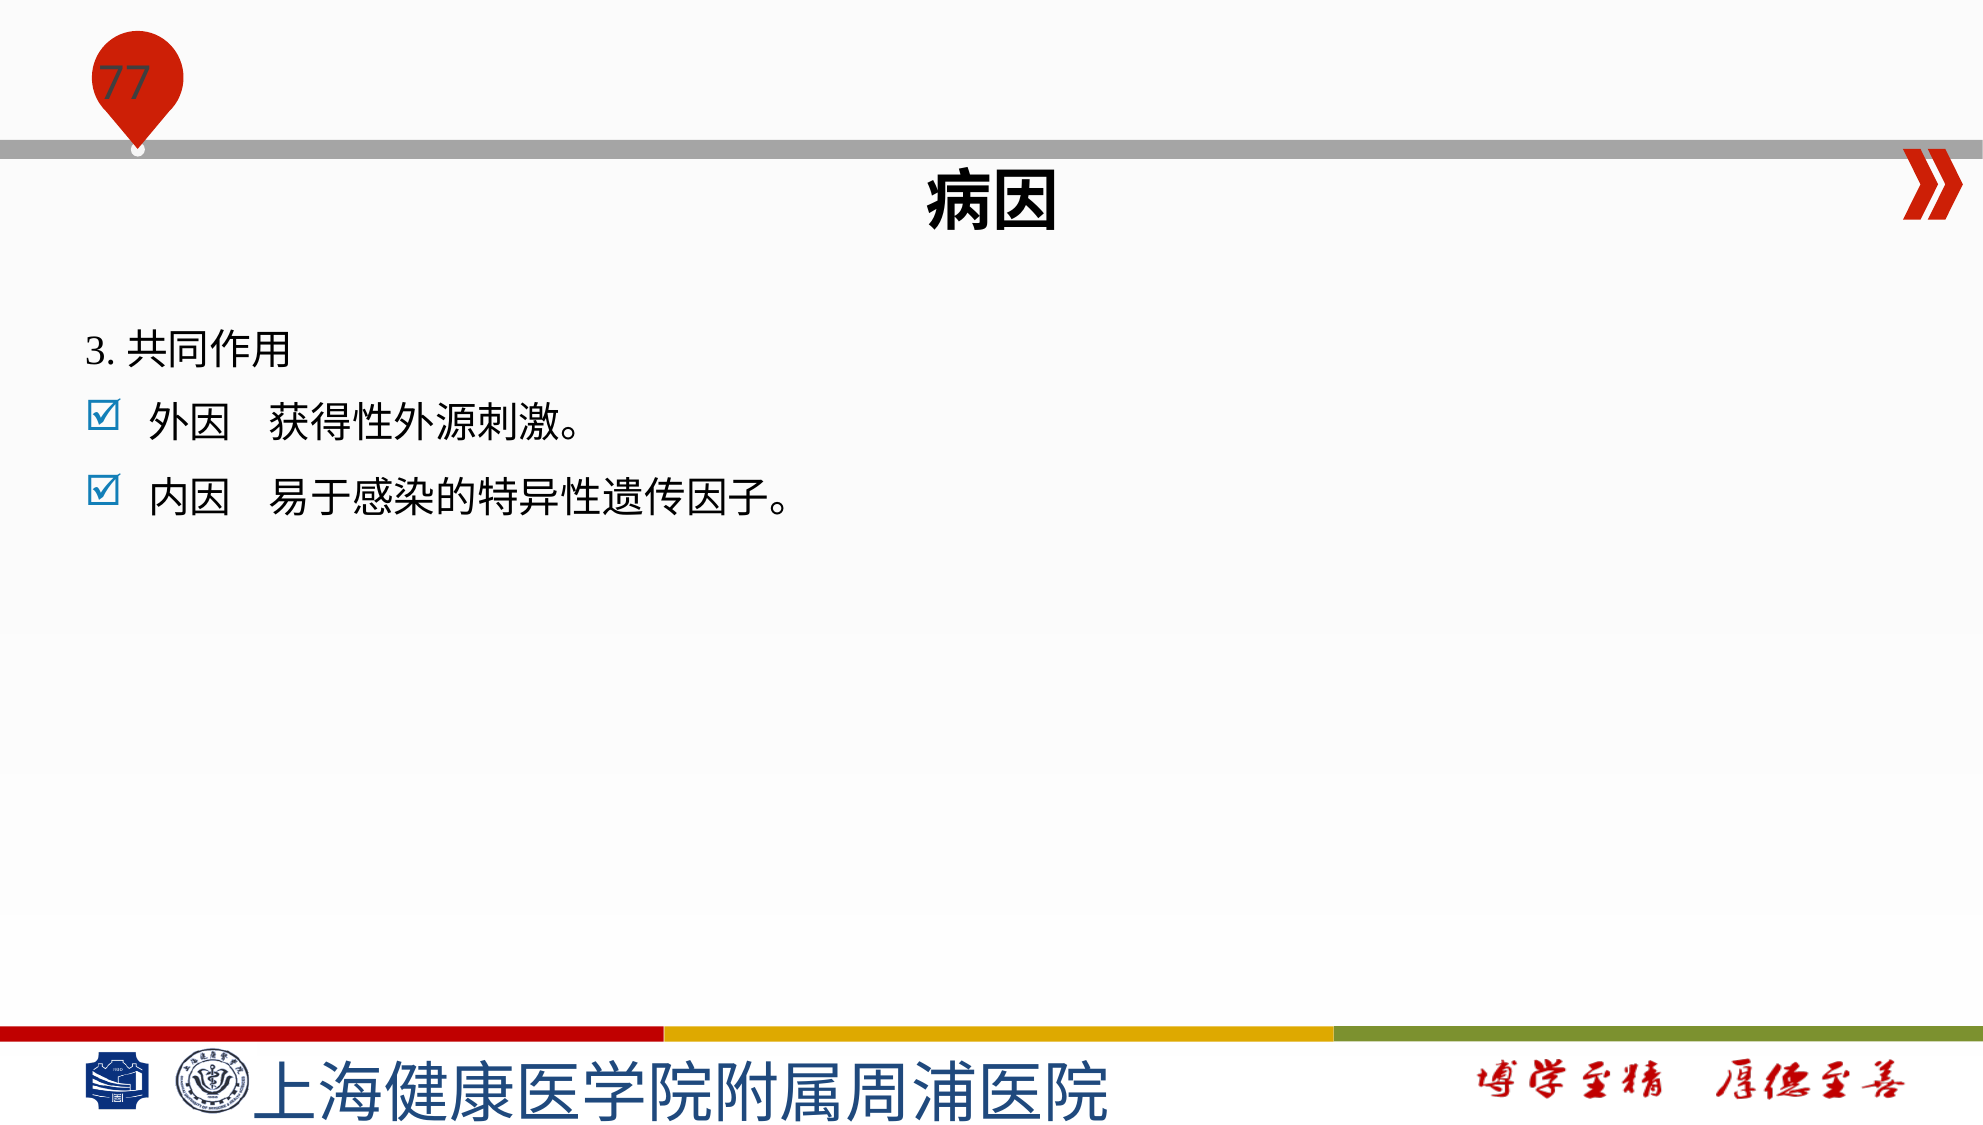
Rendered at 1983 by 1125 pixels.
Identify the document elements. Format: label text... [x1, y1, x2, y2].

picture [1445, 1043, 1939, 1124]
text_box 病因 [910, 150, 1074, 246]
text_box 3.共同作用 [69, 290, 1299, 381]
picture [70, 1042, 258, 1121]
text_box 外因 获得性外源刺激。 内因 易于感染的特异性遗传因子。 [70, 363, 1783, 528]
text_box [46, 7, 650, 80]
